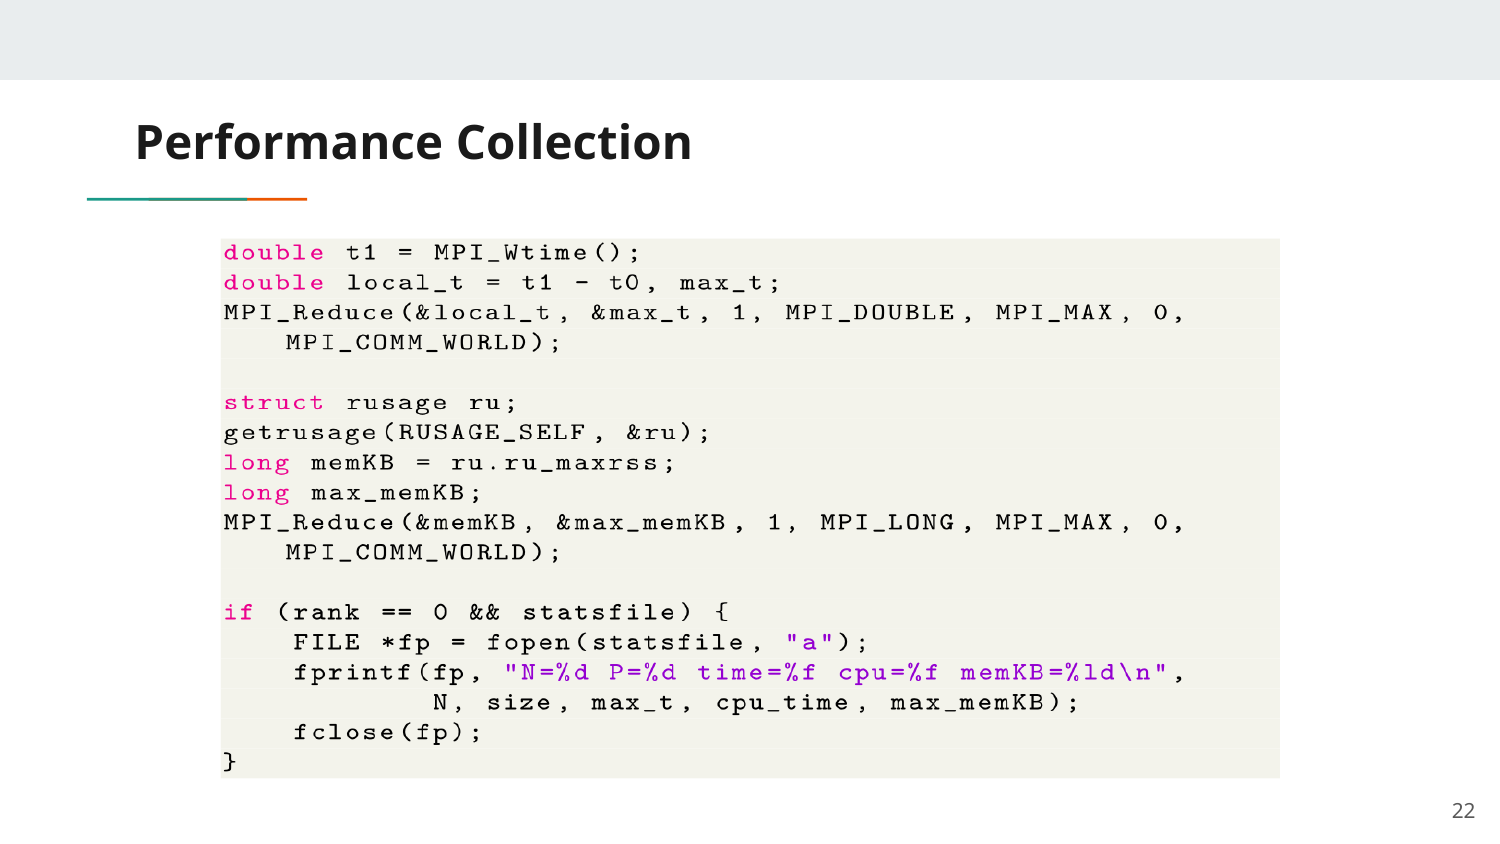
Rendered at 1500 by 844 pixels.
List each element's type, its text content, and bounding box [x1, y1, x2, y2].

picture [220, 236, 1280, 780]
slide_number ‹#› [1400, 779, 1491, 844]
title Performance Collection [119, 96, 1381, 185]
